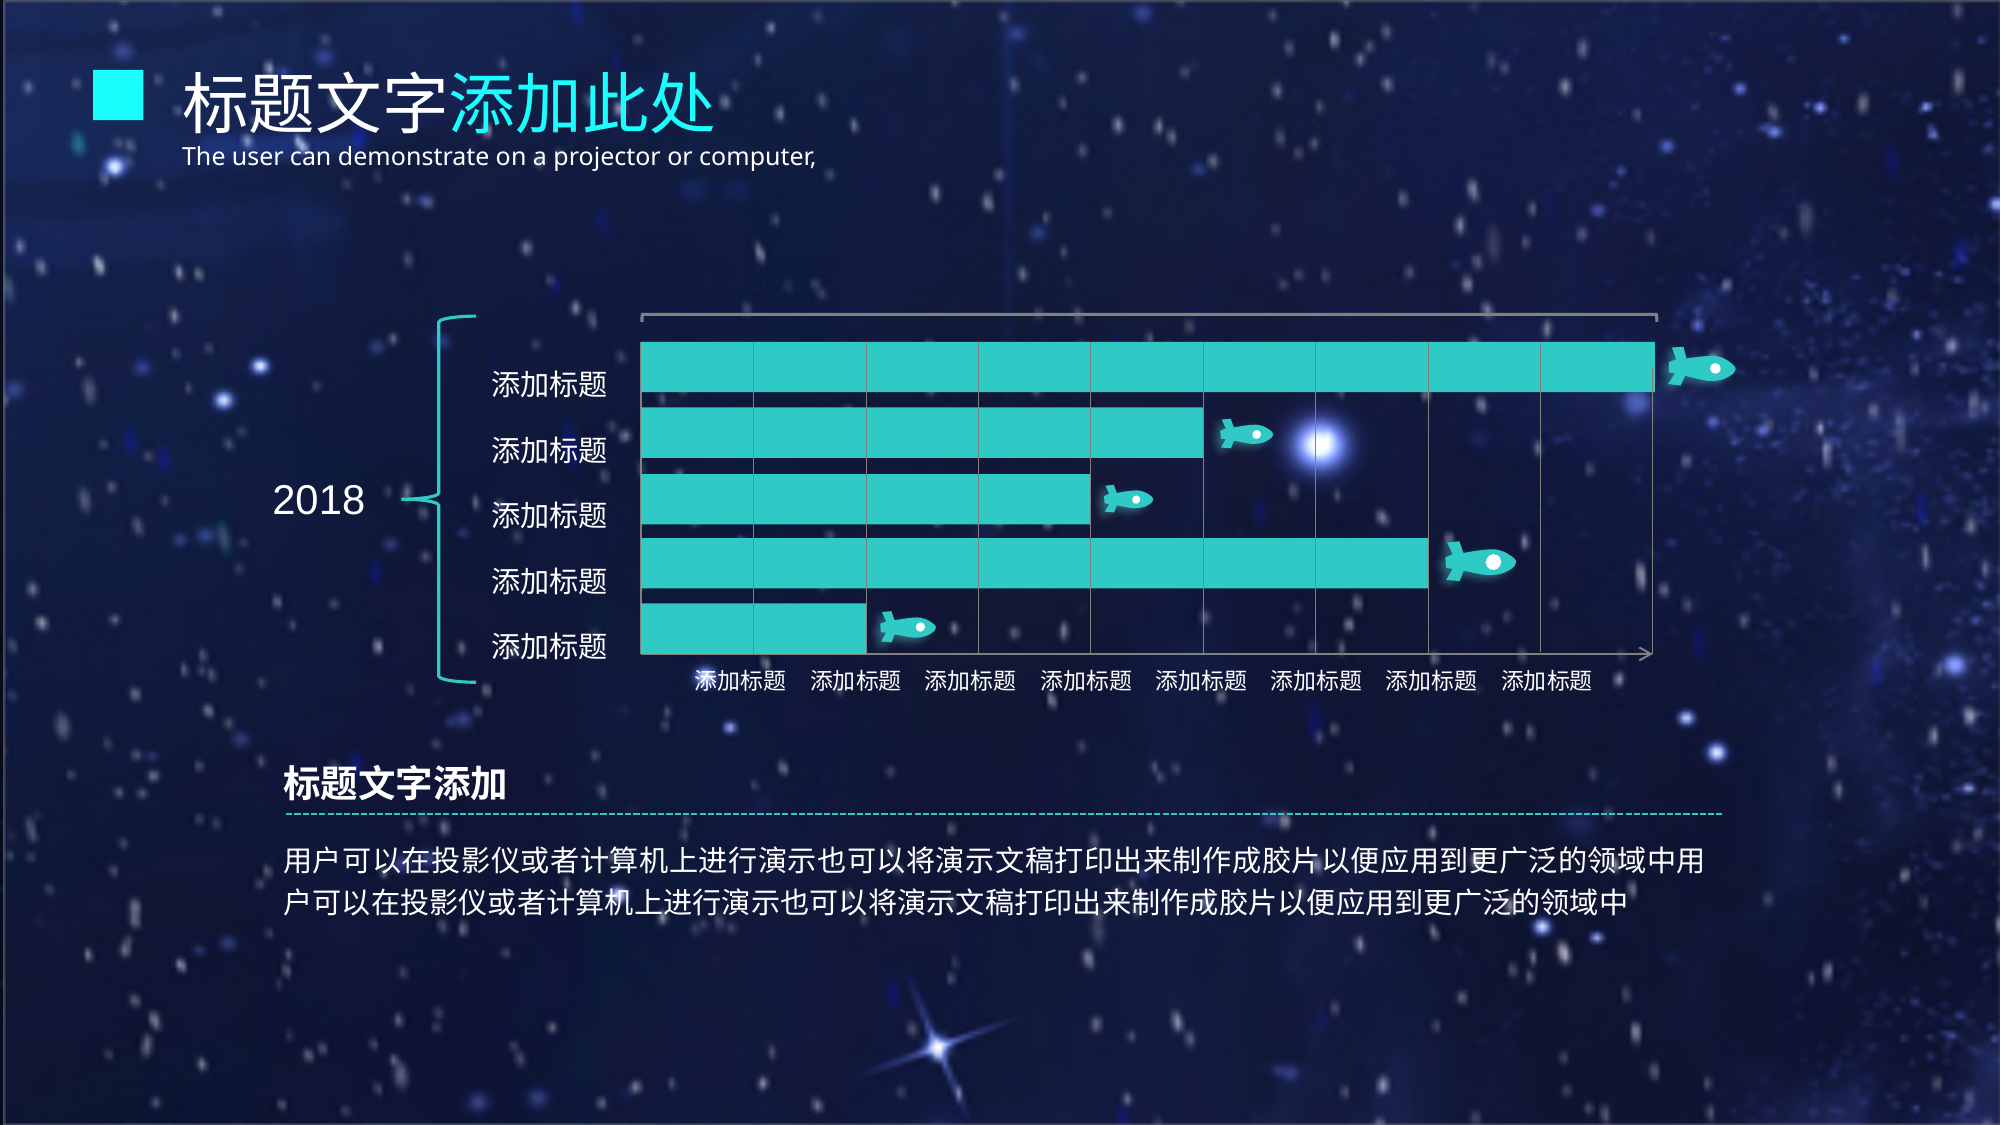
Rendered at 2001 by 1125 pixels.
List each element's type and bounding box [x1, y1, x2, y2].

text_box [231, 314, 1730, 703]
text_box [92, 69, 144, 121]
picture [6, 0, 2000, 1125]
text_box [167, 54, 1161, 176]
text_box [268, 743, 1723, 928]
